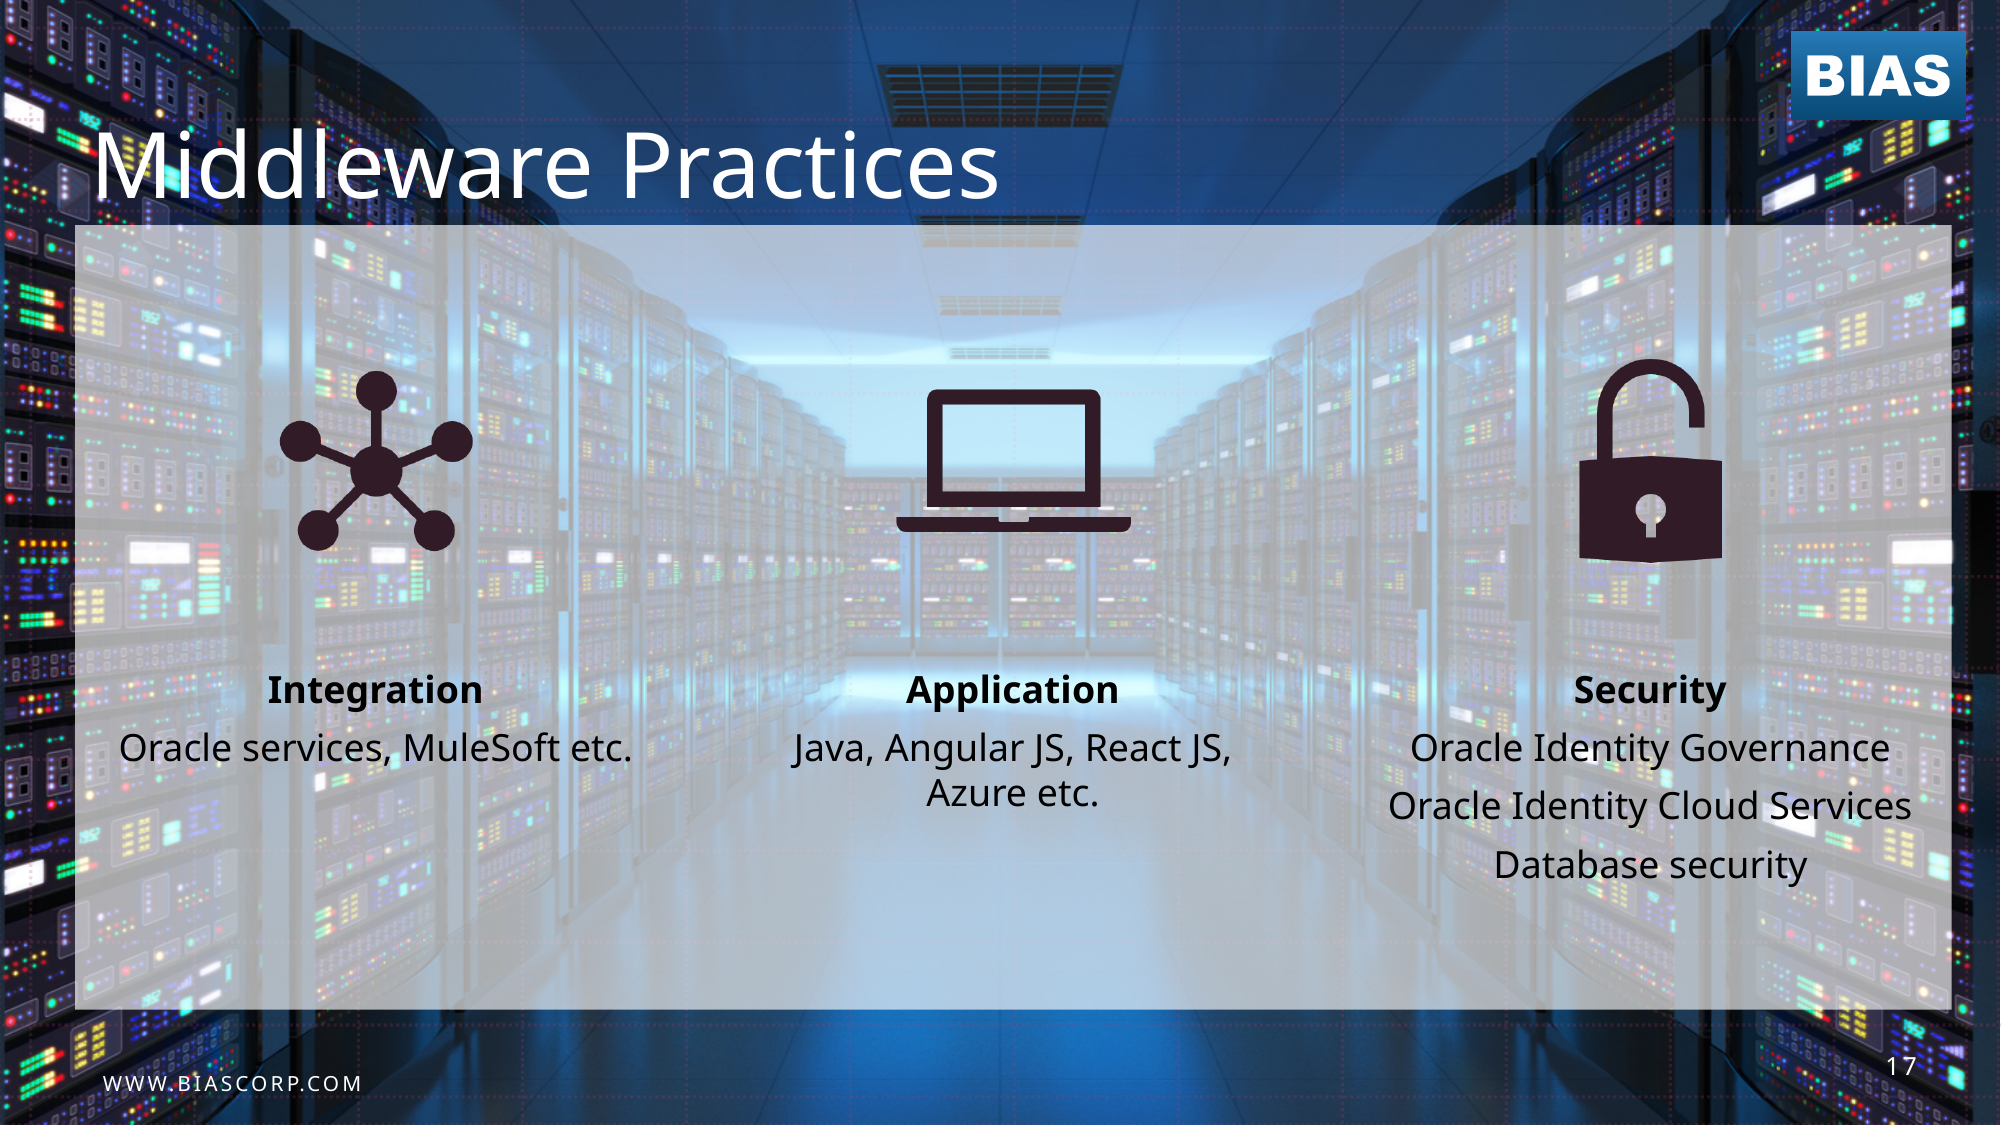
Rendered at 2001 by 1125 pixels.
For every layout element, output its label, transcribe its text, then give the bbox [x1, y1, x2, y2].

picture [0, 0, 2000, 1125]
title Middleware Practices [75, 59, 1834, 225]
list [74, 225, 1952, 1010]
slide_number 16 [1835, 1037, 1967, 1098]
footer WWW.BIASCORP.COM [87, 1052, 742, 1113]
